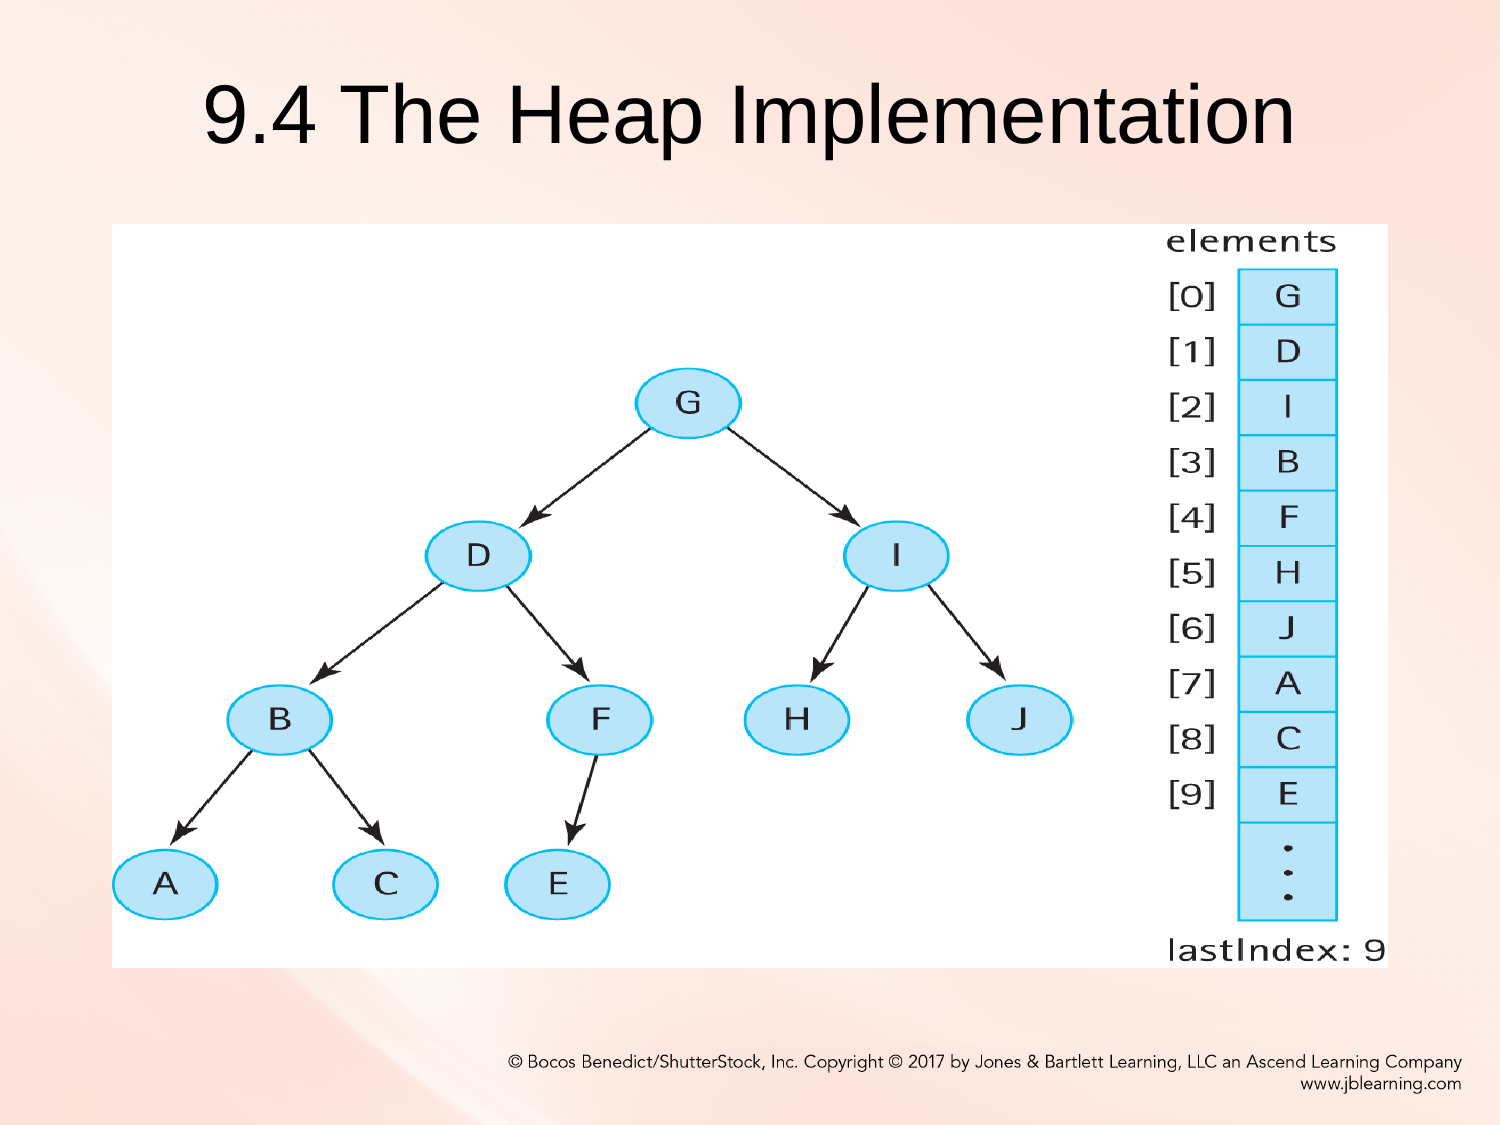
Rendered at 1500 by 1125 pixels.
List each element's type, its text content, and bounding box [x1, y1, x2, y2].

picture [0, 0, 1500, 1125]
title 9.4 The Heap Implementation [75, 45, 1425, 175]
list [112, 224, 1388, 968]
